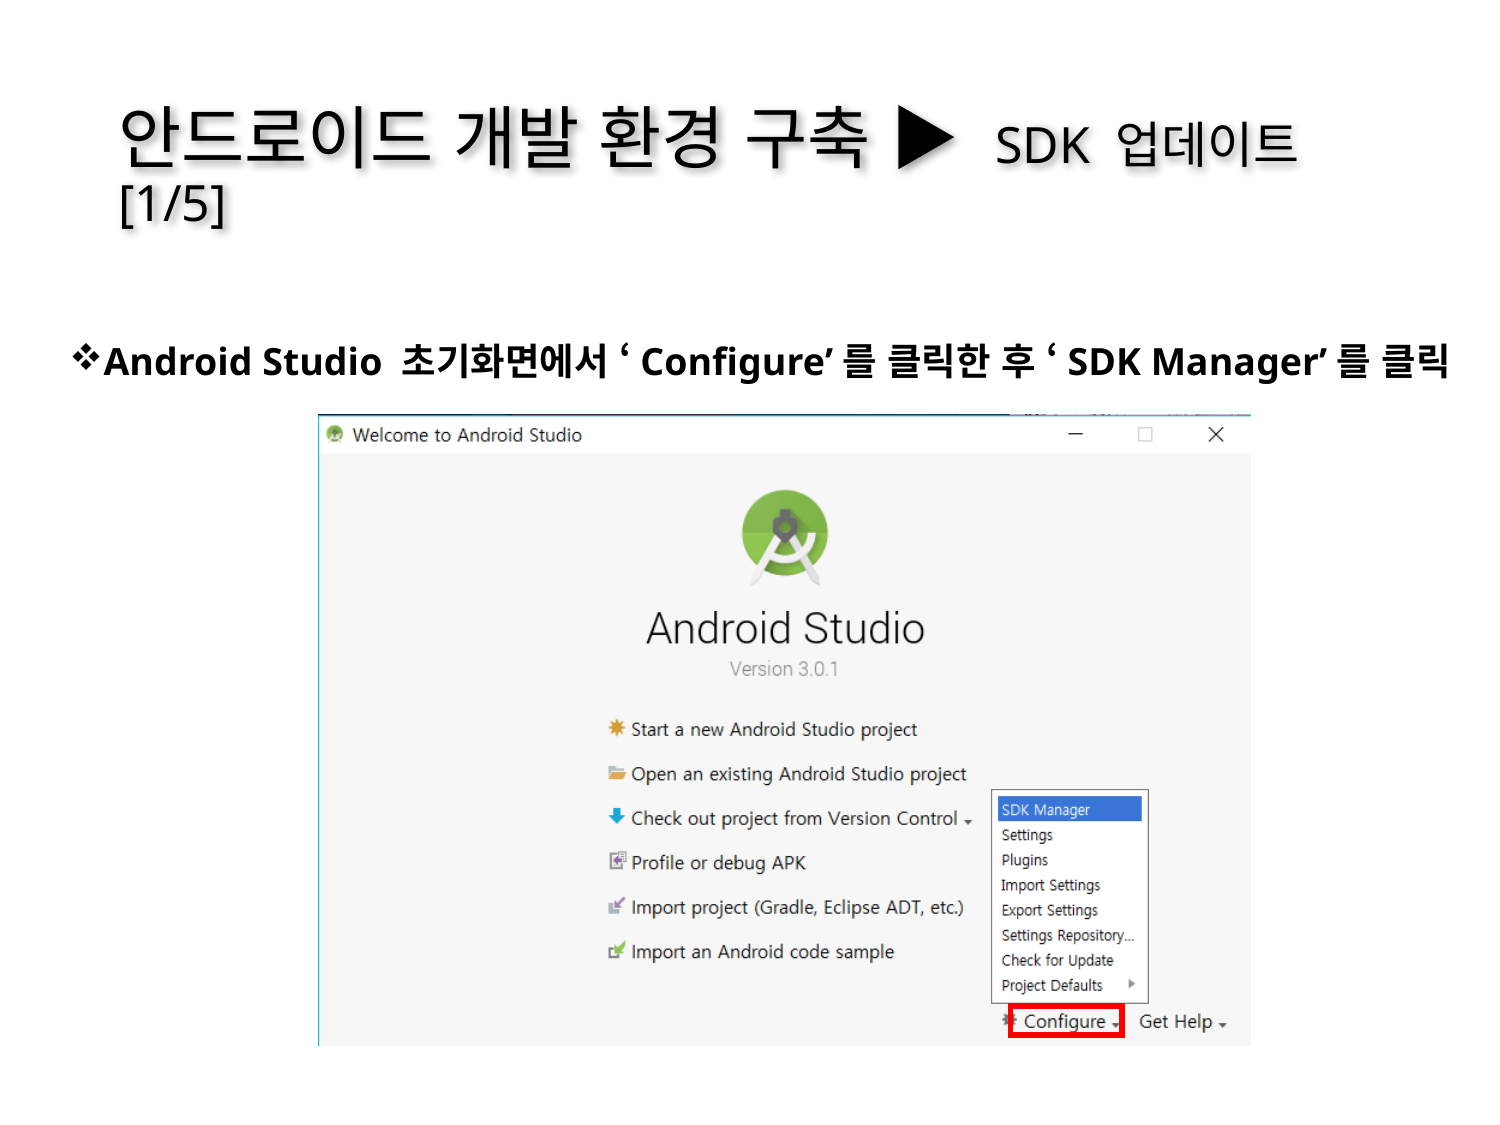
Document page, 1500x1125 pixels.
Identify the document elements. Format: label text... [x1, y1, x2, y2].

title 안드로이드 개발 환경 구축 ▶ SDK 업데이트[1/5] [103, 59, 1397, 278]
list Android Studio 초기화면에서 ‘Configure’를 클릭한 후 ‘SDK Manager’를 클릭 [54, 336, 1500, 1050]
picture [318, 414, 1251, 1046]
